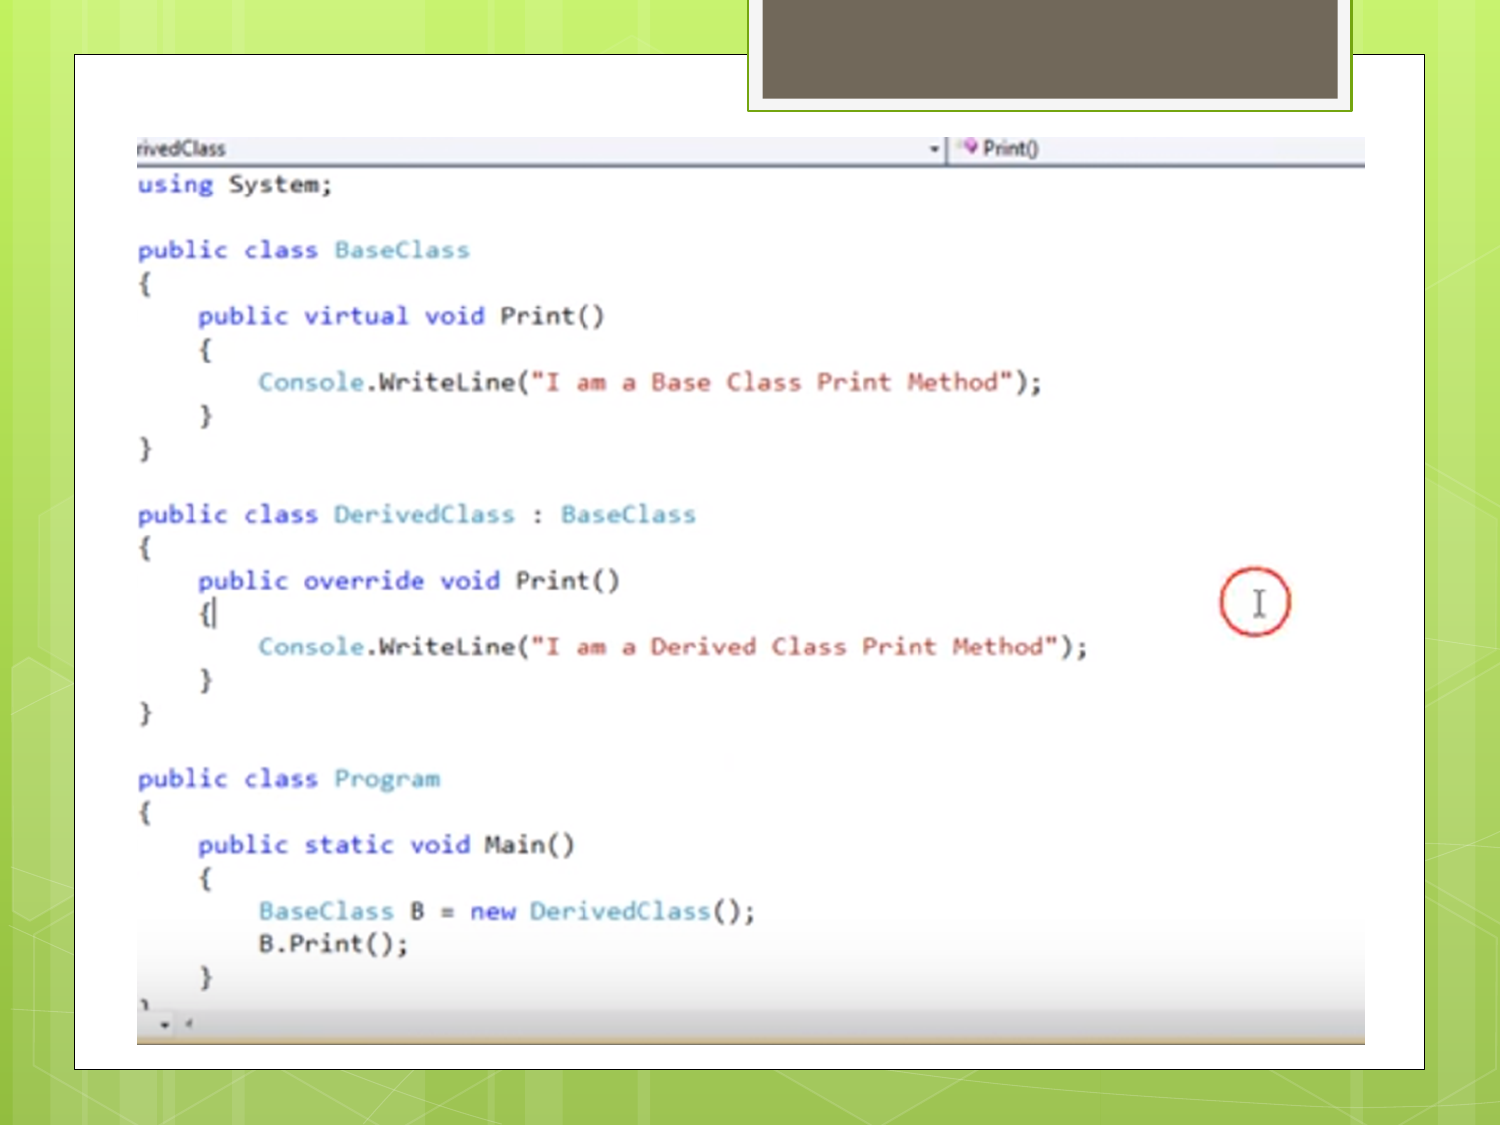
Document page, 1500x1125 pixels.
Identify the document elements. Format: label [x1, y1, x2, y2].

list [137, 137, 1365, 1045]
